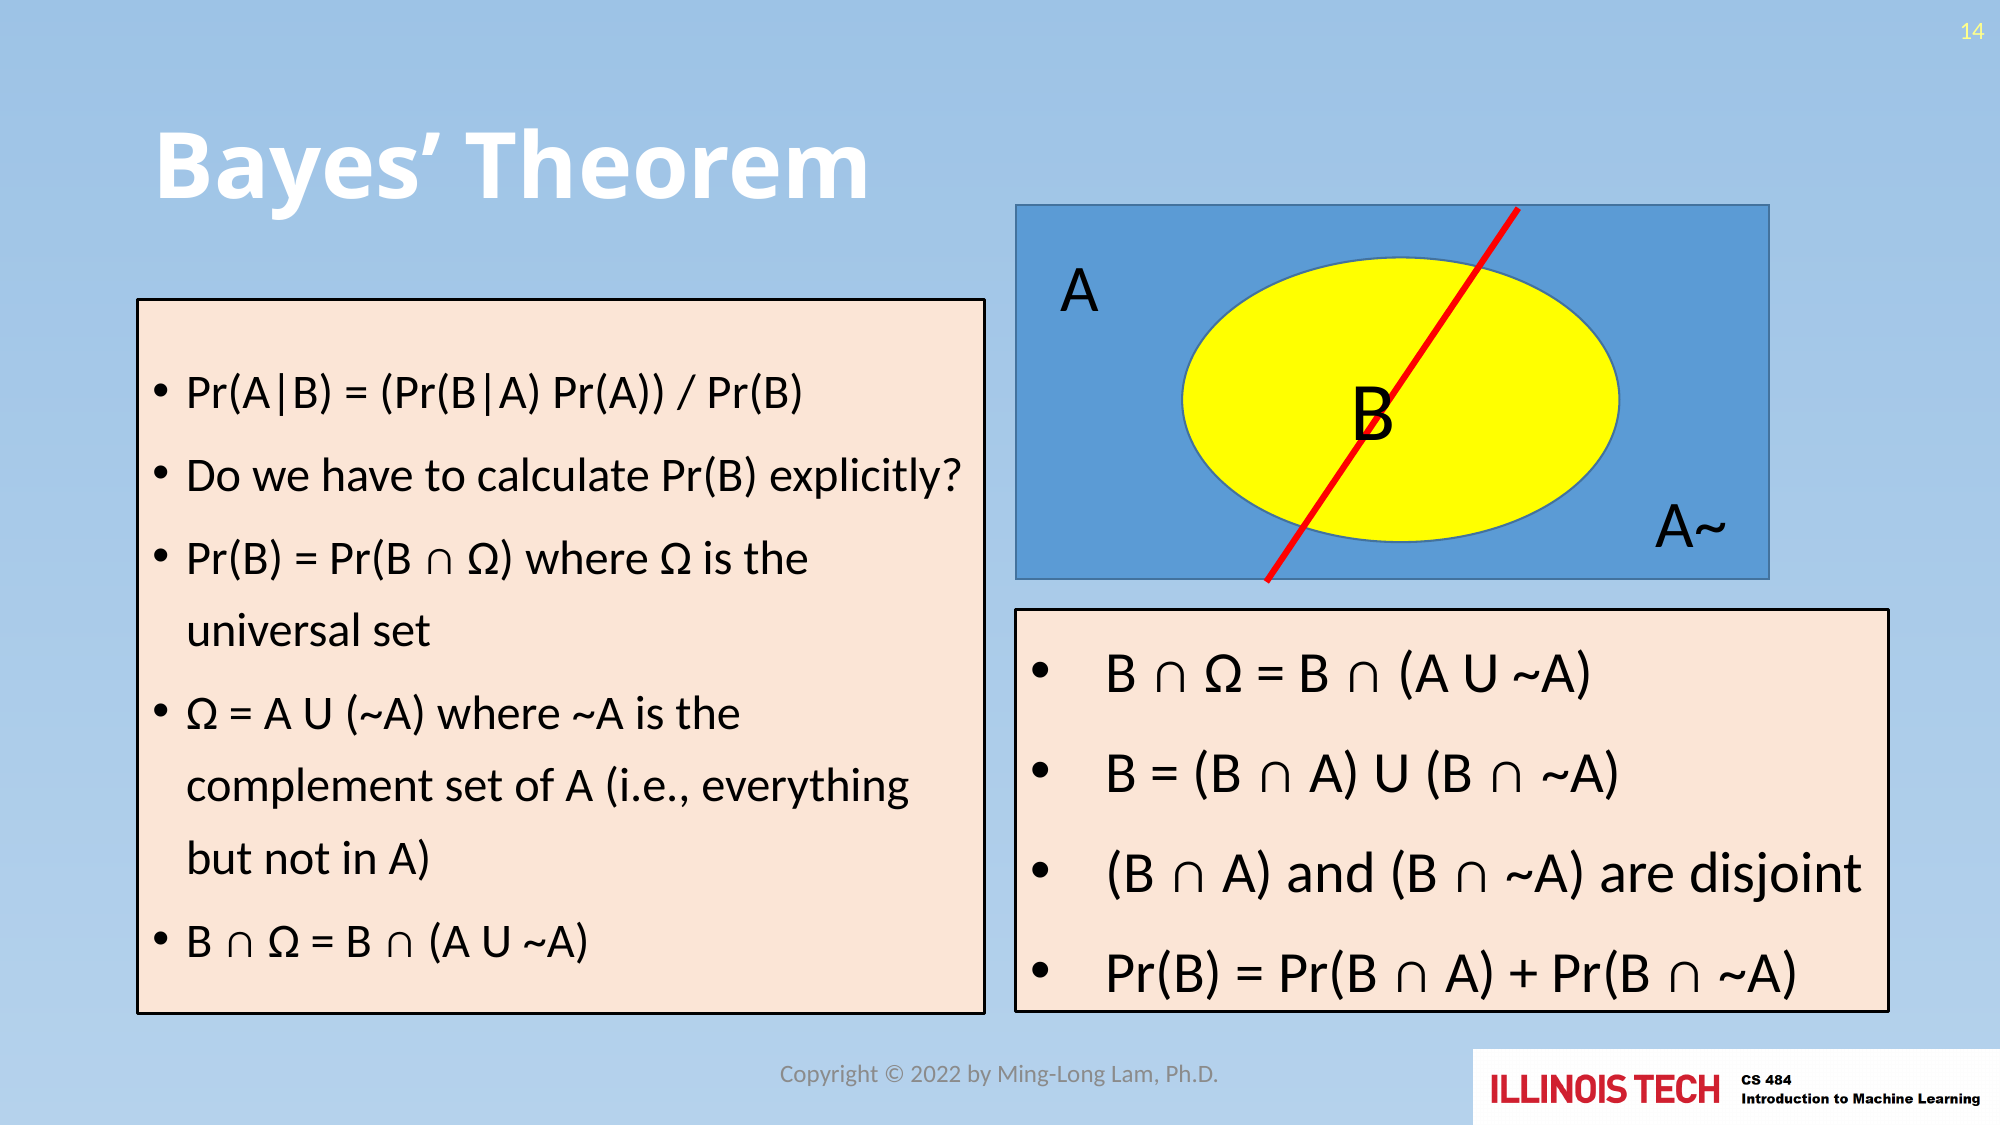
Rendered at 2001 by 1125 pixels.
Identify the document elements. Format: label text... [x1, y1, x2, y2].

picture [1473, 1049, 2000, 1125]
text_box A [1045, 237, 1114, 333]
text_box [1181, 286, 1266, 513]
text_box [1266, 208, 1519, 582]
footer Copyright © 2022 by Ming-Long Lam, Ph.D. [662, 1042, 1338, 1103]
slide_number 14 [1550, 0, 2000, 60]
text_box [1015, 204, 1770, 580]
text_box B ∩ Ω = B ∩ (A U ~A) B = (B ∩ A) U (B ∩ ~A) (B ∩ A) and (B ∩ ~A) are disjoint Pr(B) = Pr(B ∩ A) + Pr(B ∩ ~A) [1015, 609, 1889, 1012]
text_box [1519, 278, 1621, 521]
list Pr(A|B) = (Pr(B|A) Pr(A)) / Pr(B) Do we have to calculate Pr(B) explicitly? Pr(B) = Pr(B ∩ Ω) where Ω is the universal set Ω = A U (~A) where ~A is the complement set of A (i.e., everything but not in A) B ∩ Ω = B ∩ (A U ~A) [137, 299, 985, 1014]
text_box A~ [1640, 473, 1754, 569]
title Bayes’ Theorem [137, 59, 1863, 278]
